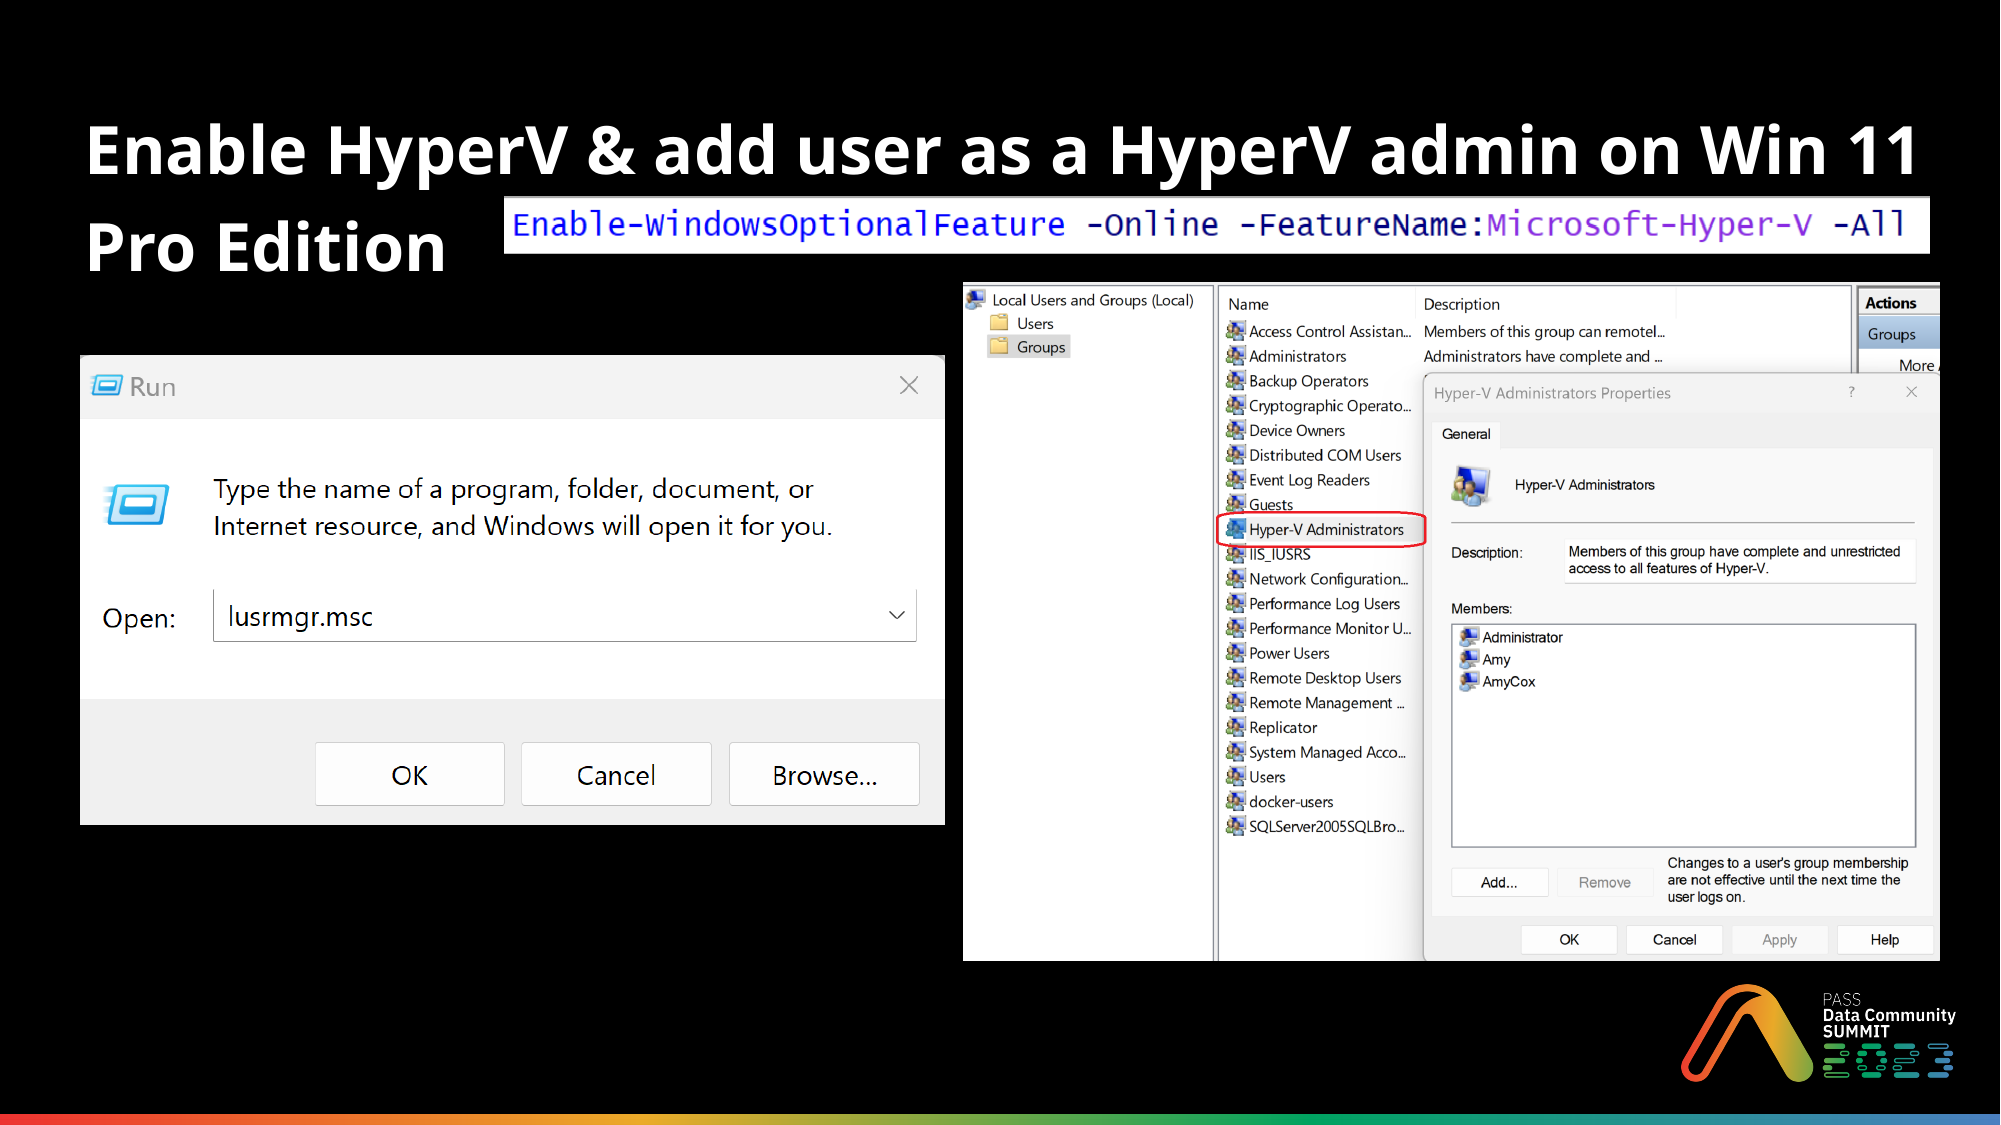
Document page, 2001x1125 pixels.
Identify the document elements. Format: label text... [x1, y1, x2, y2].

title Enable HyperV & add user as a HyperV admin on Win 11 Pro Edition [69, 84, 1960, 1011]
picture [963, 282, 1940, 961]
picture [80, 355, 945, 825]
picture [0, 1114, 2000, 1125]
picture [504, 196, 1930, 255]
picture [1681, 1011, 1956, 1082]
